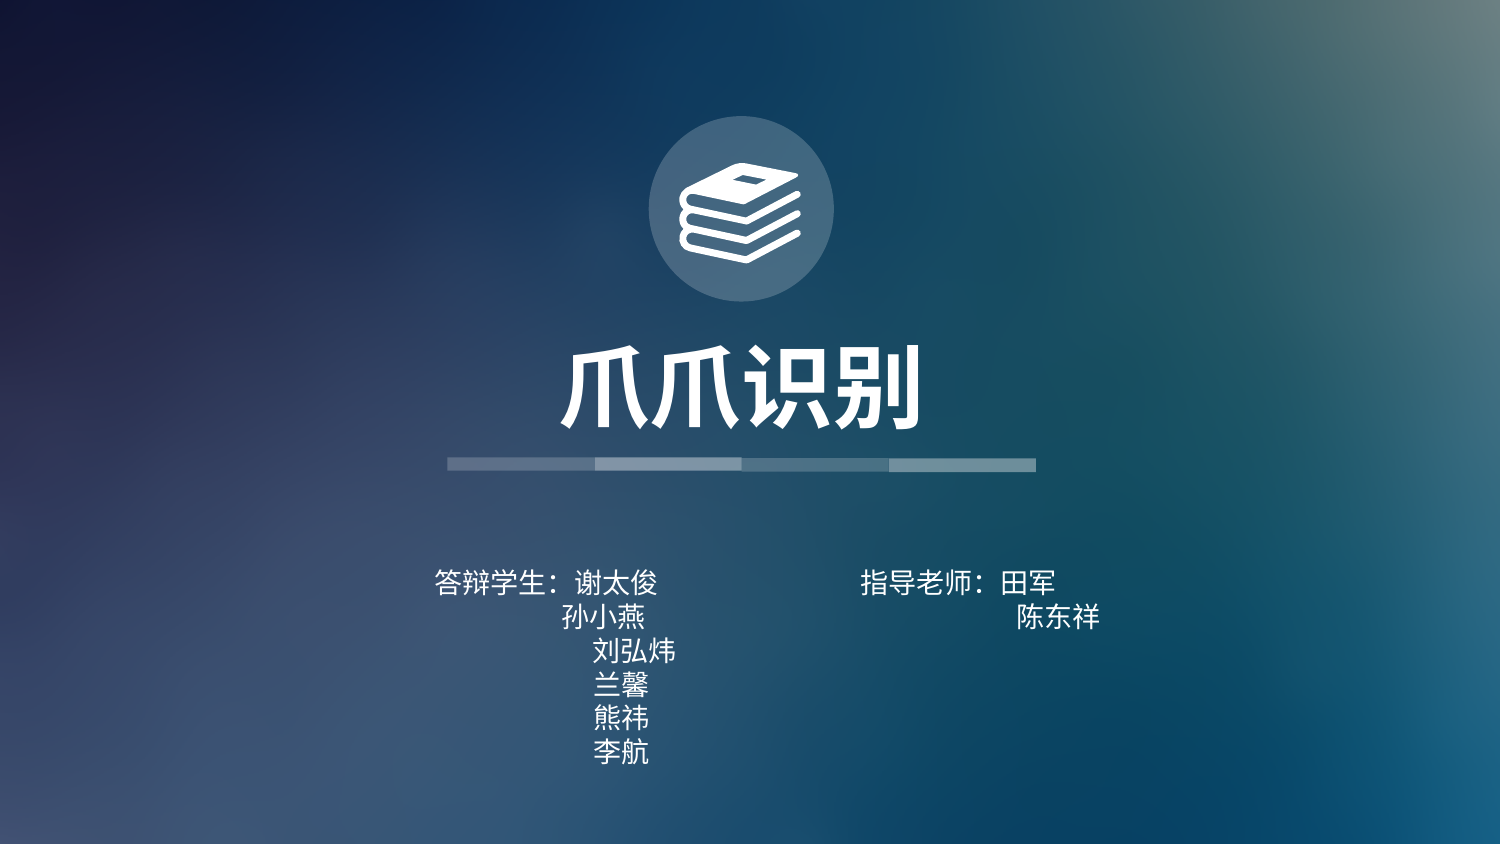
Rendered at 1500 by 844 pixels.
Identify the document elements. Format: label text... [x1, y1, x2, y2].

text_box [888, 457, 1037, 473]
text_box 指导老师：田军 陈东祥 [763, 558, 1153, 709]
picture [0, 0, 1500, 844]
text_box [446, 456, 593, 472]
text_box 答辩学生：谢太俊 孙小燕 刘弘炜 兰馨 熊祎 李航 [352, 558, 742, 776]
text_box [741, 457, 888, 473]
text_box [593, 456, 743, 472]
text_box 爪爪识别 [288, 322, 1196, 558]
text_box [648, 116, 834, 302]
